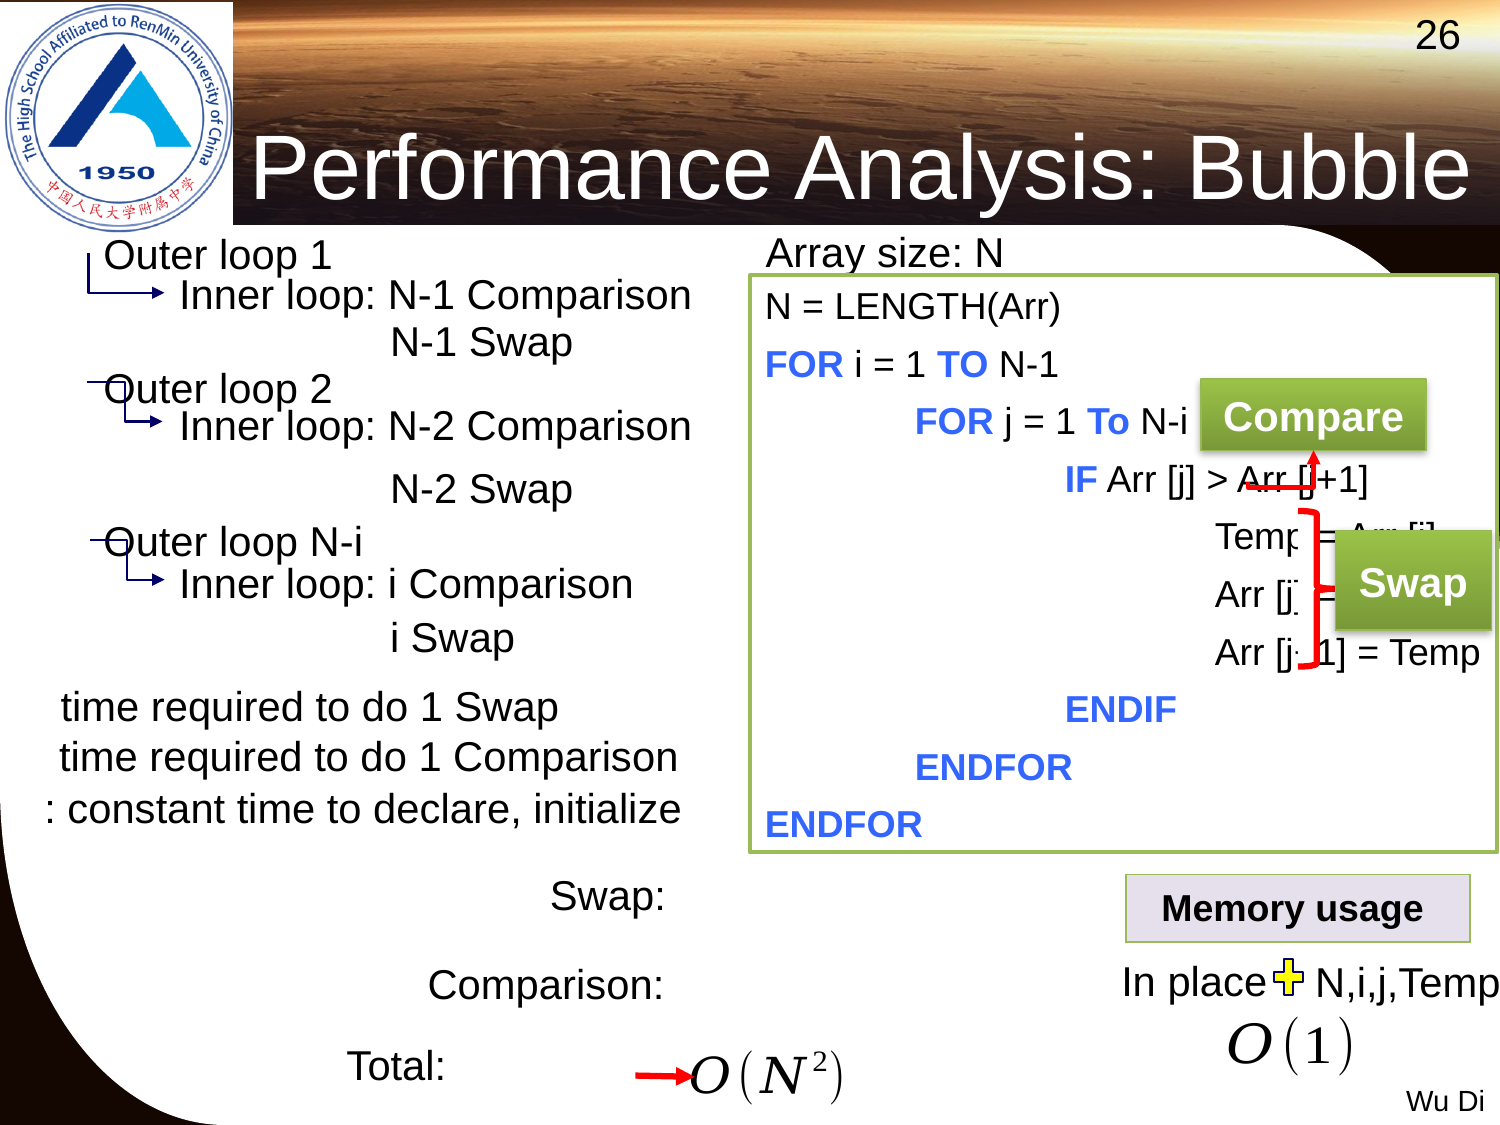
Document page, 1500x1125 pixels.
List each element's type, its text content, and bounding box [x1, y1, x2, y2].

picture [1443, 33, 1455, 45]
text_box N-2 Swap [375, 454, 589, 519]
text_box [87, 253, 163, 294]
text_box [1273, 958, 1304, 996]
text_box [1297, 510, 1330, 667]
text_box Array size: N [750, 218, 1020, 273]
table_header Memory usage [1127, 875, 1469, 941]
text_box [89, 539, 165, 580]
text_box Inner loop: N-1 Comparison [164, 260, 719, 326]
text_box i Swap [375, 603, 531, 668]
text_box Outer loop 2 [88, 354, 360, 391]
title Performance Analysis: Bubble [225, 45, 1498, 225]
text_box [87, 381, 163, 422]
text_box Outer loop 1 [88, 220, 360, 260]
text_box Compare [1200, 378, 1427, 451]
text_box Inner loop: N-2 Comparison [164, 391, 719, 457]
text_box Outer loop N-i [88, 507, 390, 549]
text_box N = LENGTH(Arr) FOR i = 1 TO N-1 FOR j = 1 To N-i IF Arr [j] > Arr [j+1] Temp = Arr [j] Arr [j] = Arr [j+1] Arr [j+1] = Temp ENDIF ENDFOR ENDFOR [748, 273, 1499, 854]
text_box In place [1106, 947, 1283, 1013]
text_box N,i,j,Temp [1300, 948, 1500, 1014]
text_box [1247, 450, 1314, 483]
picture [0, 0, 1500, 235]
text_box N-1 Swap [375, 307, 589, 372]
text_box Inner loop: i Comparison [164, 549, 661, 615]
text_box Swap [1335, 530, 1492, 631]
